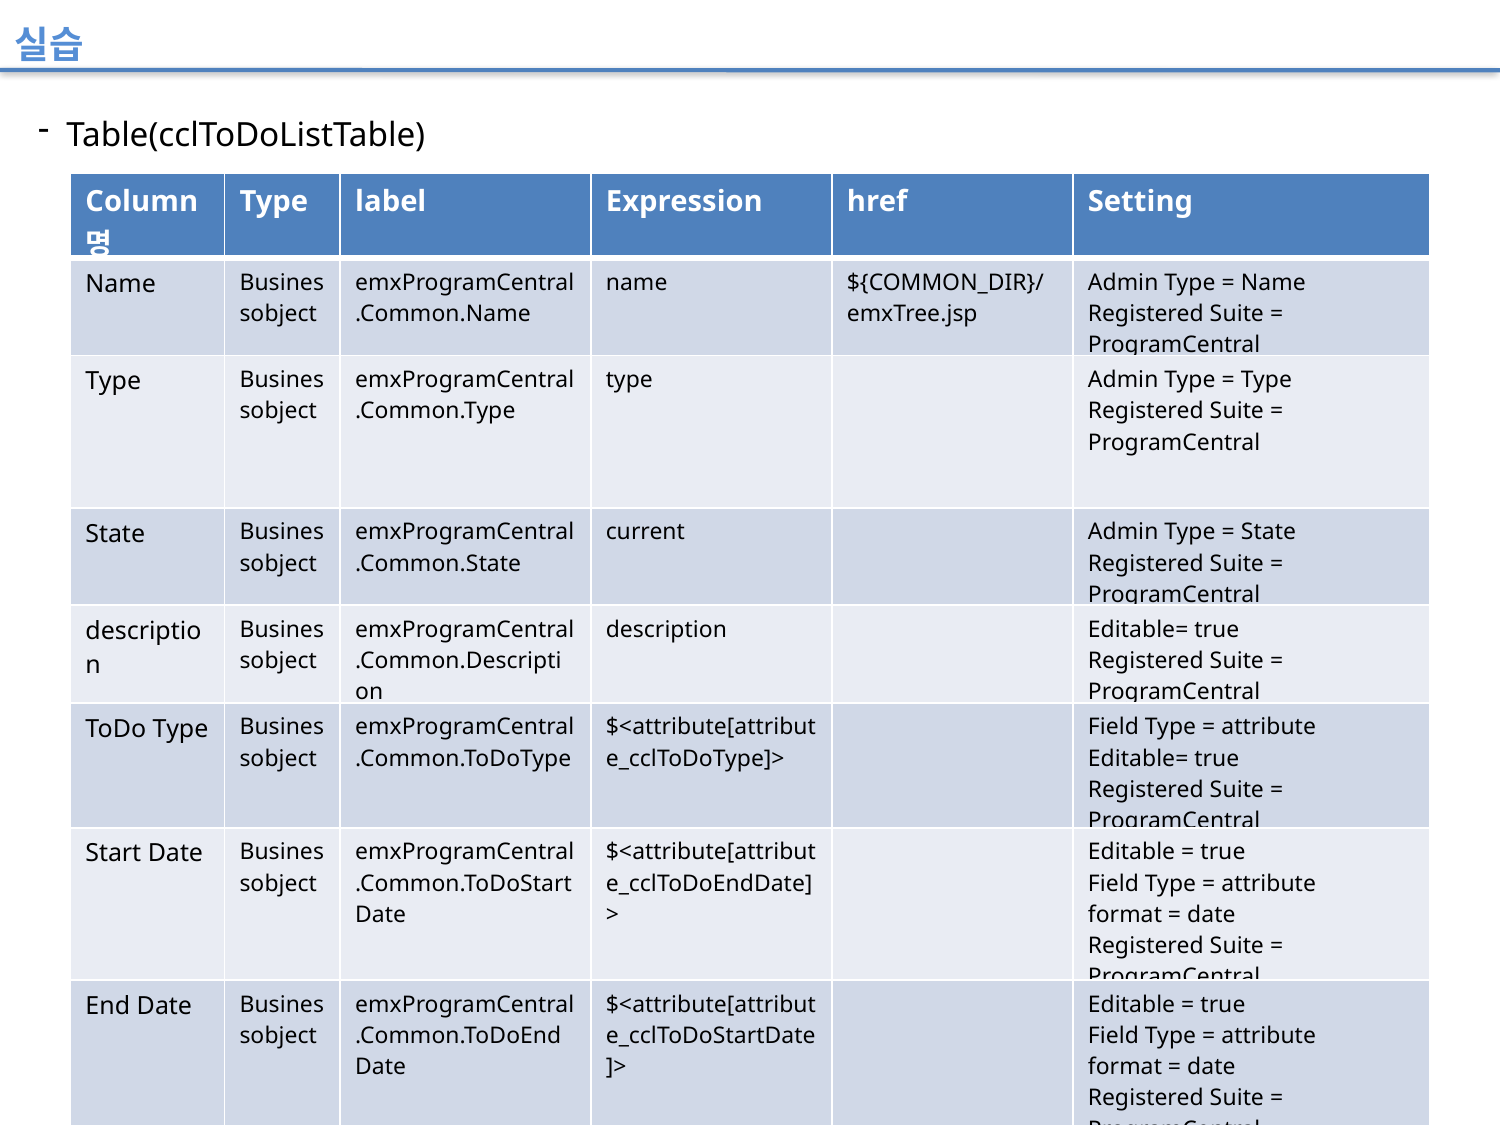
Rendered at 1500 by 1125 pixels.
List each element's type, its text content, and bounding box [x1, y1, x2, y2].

table_cell current [592, 509, 831, 604]
table_cell $<attribute[attribute_cclToDoEndDate]> [592, 829, 831, 979]
table_cell $<attribute[attribute_cclToDoStartDate]> [592, 981, 831, 1125]
table_cell [833, 829, 1072, 979]
table_cell [833, 509, 1072, 604]
table_cell name [592, 261, 831, 355]
table_cell Businessobject [225, 606, 339, 702]
table_cell ToDo Type [71, 704, 224, 827]
table_cell Name [71, 261, 224, 355]
table_cell Editable = true Field Type = attribute format = date Registered Suite = ProgramCentral [1074, 829, 1429, 979]
table_cell Editable= true Registered Suite = ProgramCentral [1074, 606, 1429, 702]
table_header Type [225, 174, 339, 255]
table_cell Admin Type = Name Registered Suite = ProgramCentral [1074, 261, 1429, 355]
table_cell emxProgramCentral.Common.ToDoType [341, 704, 590, 827]
table_cell emxProgramCentral.Common.Description [341, 606, 590, 702]
table_cell Admin Type = State Registered Suite = ProgramCentral [1074, 509, 1429, 604]
table_cell Type [71, 356, 224, 507]
table_cell End Date [71, 981, 224, 1125]
table_cell type [592, 356, 831, 507]
table_cell $<attribute[attribute_cclToDoType]> [592, 704, 831, 827]
table_cell Businessobject [225, 829, 339, 979]
table_cell description [71, 606, 224, 702]
table_cell Start Date [71, 829, 224, 979]
table_cell [833, 356, 1072, 507]
table_header label [341, 174, 590, 255]
table_cell Editable = true Field Type = attribute format = date Registered Suite = ProgramCentral [1074, 981, 1429, 1125]
table_cell description [592, 606, 831, 702]
table_cell emxProgramCentral.Common.ToDoEndDate [341, 981, 590, 1125]
table_cell Field Type = attribute Editable= true Registered Suite = ProgramCentral [1074, 704, 1429, 827]
table_cell emxProgramCentral.Common.Type [341, 356, 590, 507]
table_cell [833, 606, 1072, 702]
table_cell Businessobject [225, 356, 339, 507]
table_cell emxProgramCentral.Common.ToDoStartDate [341, 829, 590, 979]
text_box Table(cclToDoListTable) [23, 105, 1477, 240]
table_header Column 명 [71, 174, 224, 255]
table_cell State [71, 509, 224, 604]
table_cell [833, 981, 1072, 1125]
table_cell emxProgramCentral.Common.Name [341, 261, 590, 355]
table_cell [833, 704, 1072, 827]
table_cell ${COMMON_DIR}/emxTree.jsp [833, 261, 1072, 355]
text_box 실습 [0, 13, 1090, 69]
table_cell Businessobject [225, 704, 339, 827]
table_cell Admin Type = Type Registered Suite = ProgramCentral [1074, 356, 1429, 507]
table_header href [833, 174, 1072, 255]
table_header Setting [1074, 174, 1429, 255]
table_cell Businessobject [225, 261, 339, 355]
table_cell Businessobject [225, 981, 339, 1125]
table_cell Businessobject [225, 509, 339, 604]
table_header Expression [592, 174, 831, 255]
table_cell emxProgramCentral.Common.State [341, 509, 590, 604]
